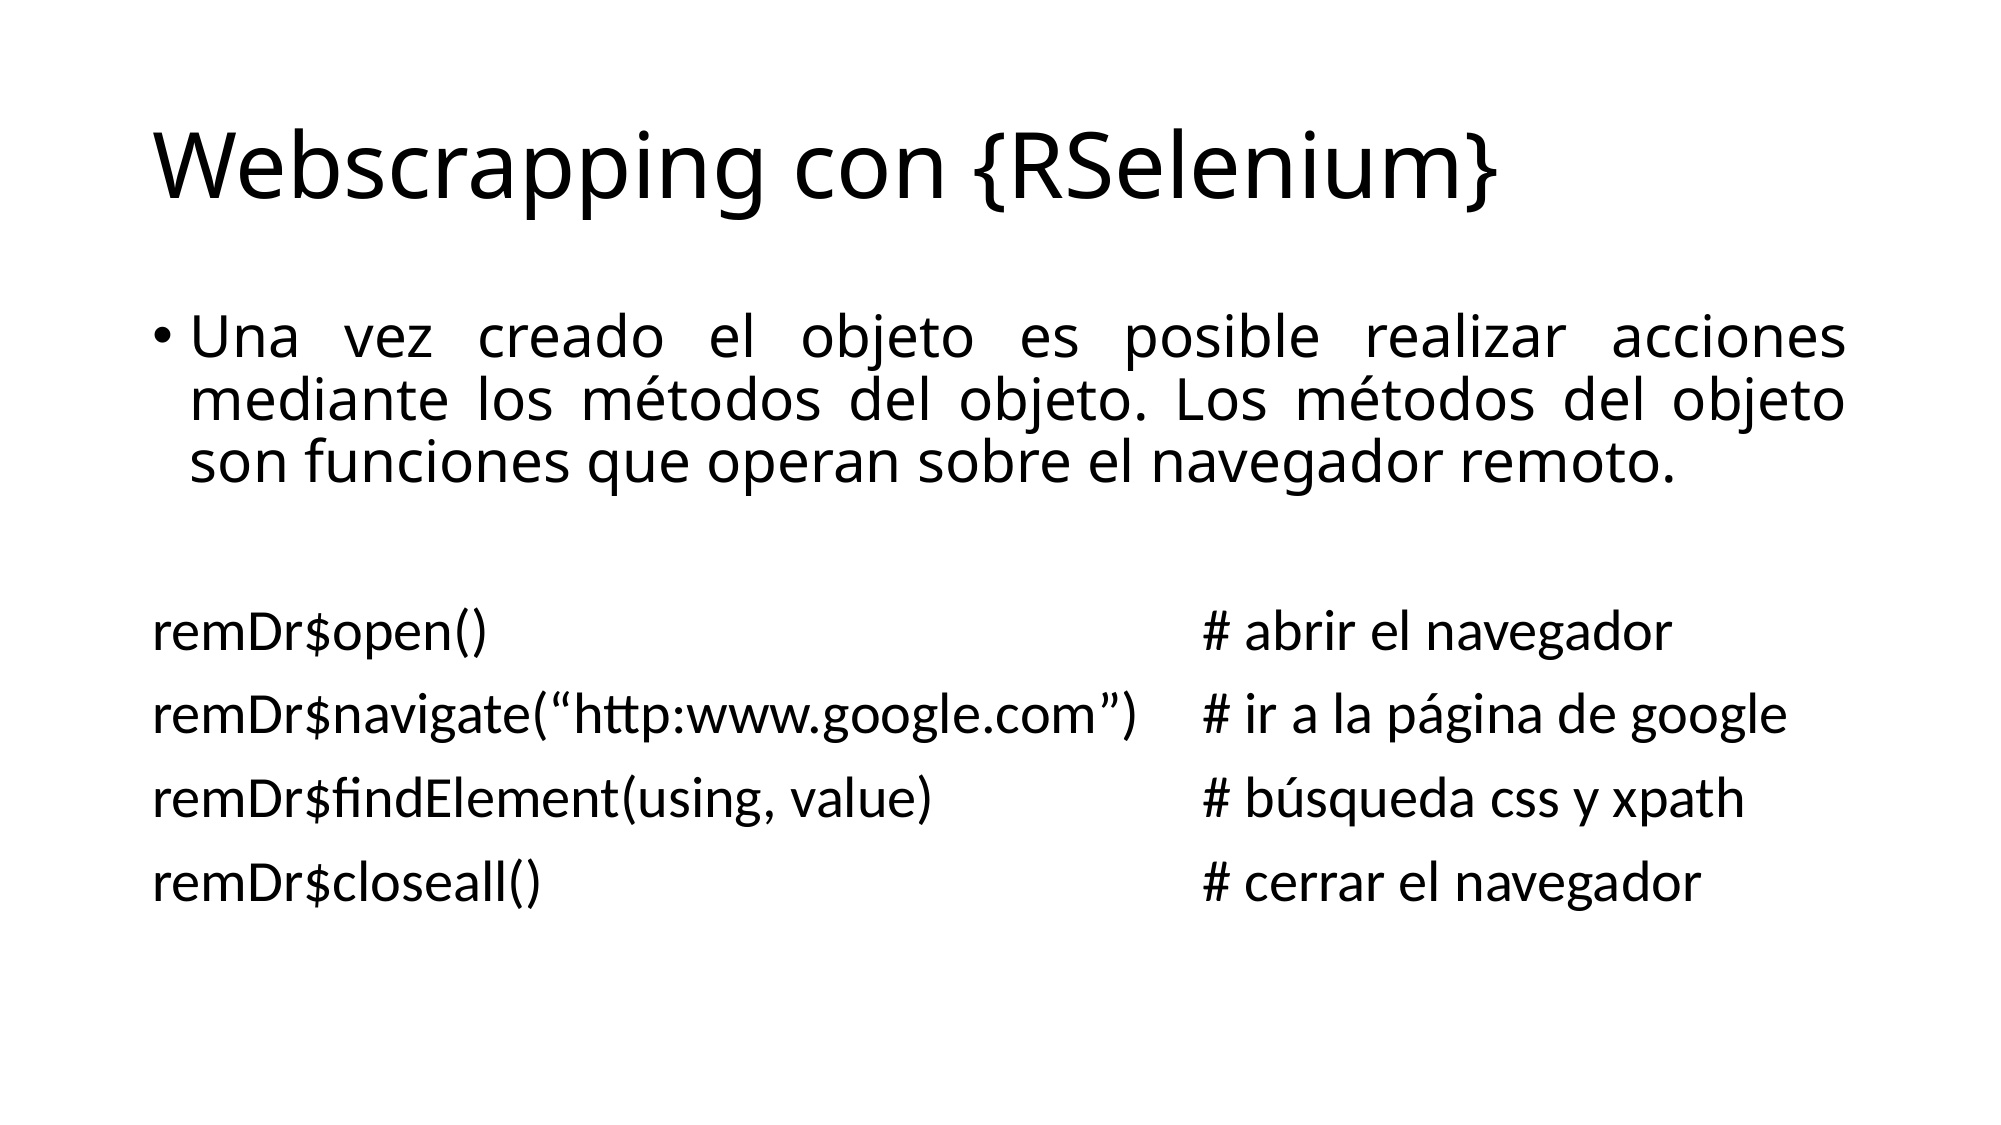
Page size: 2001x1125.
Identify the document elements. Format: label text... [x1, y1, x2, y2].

title Webscrapping con {RSelenium} [137, 59, 1863, 278]
list Una vez creado el objeto es posible realizar acciones mediante los métodos del objeto. Los métodos del objeto son funciones que operan sobre el navegador remoto. remDr$open() # abrir el navegador remDr$navigate(“http:www.google.com”) # ir a la página de google remDr$findElement(using, value) # búsqueda css y xpath remDr$closeall() # cerrar el navegador [137, 299, 1863, 1055]
